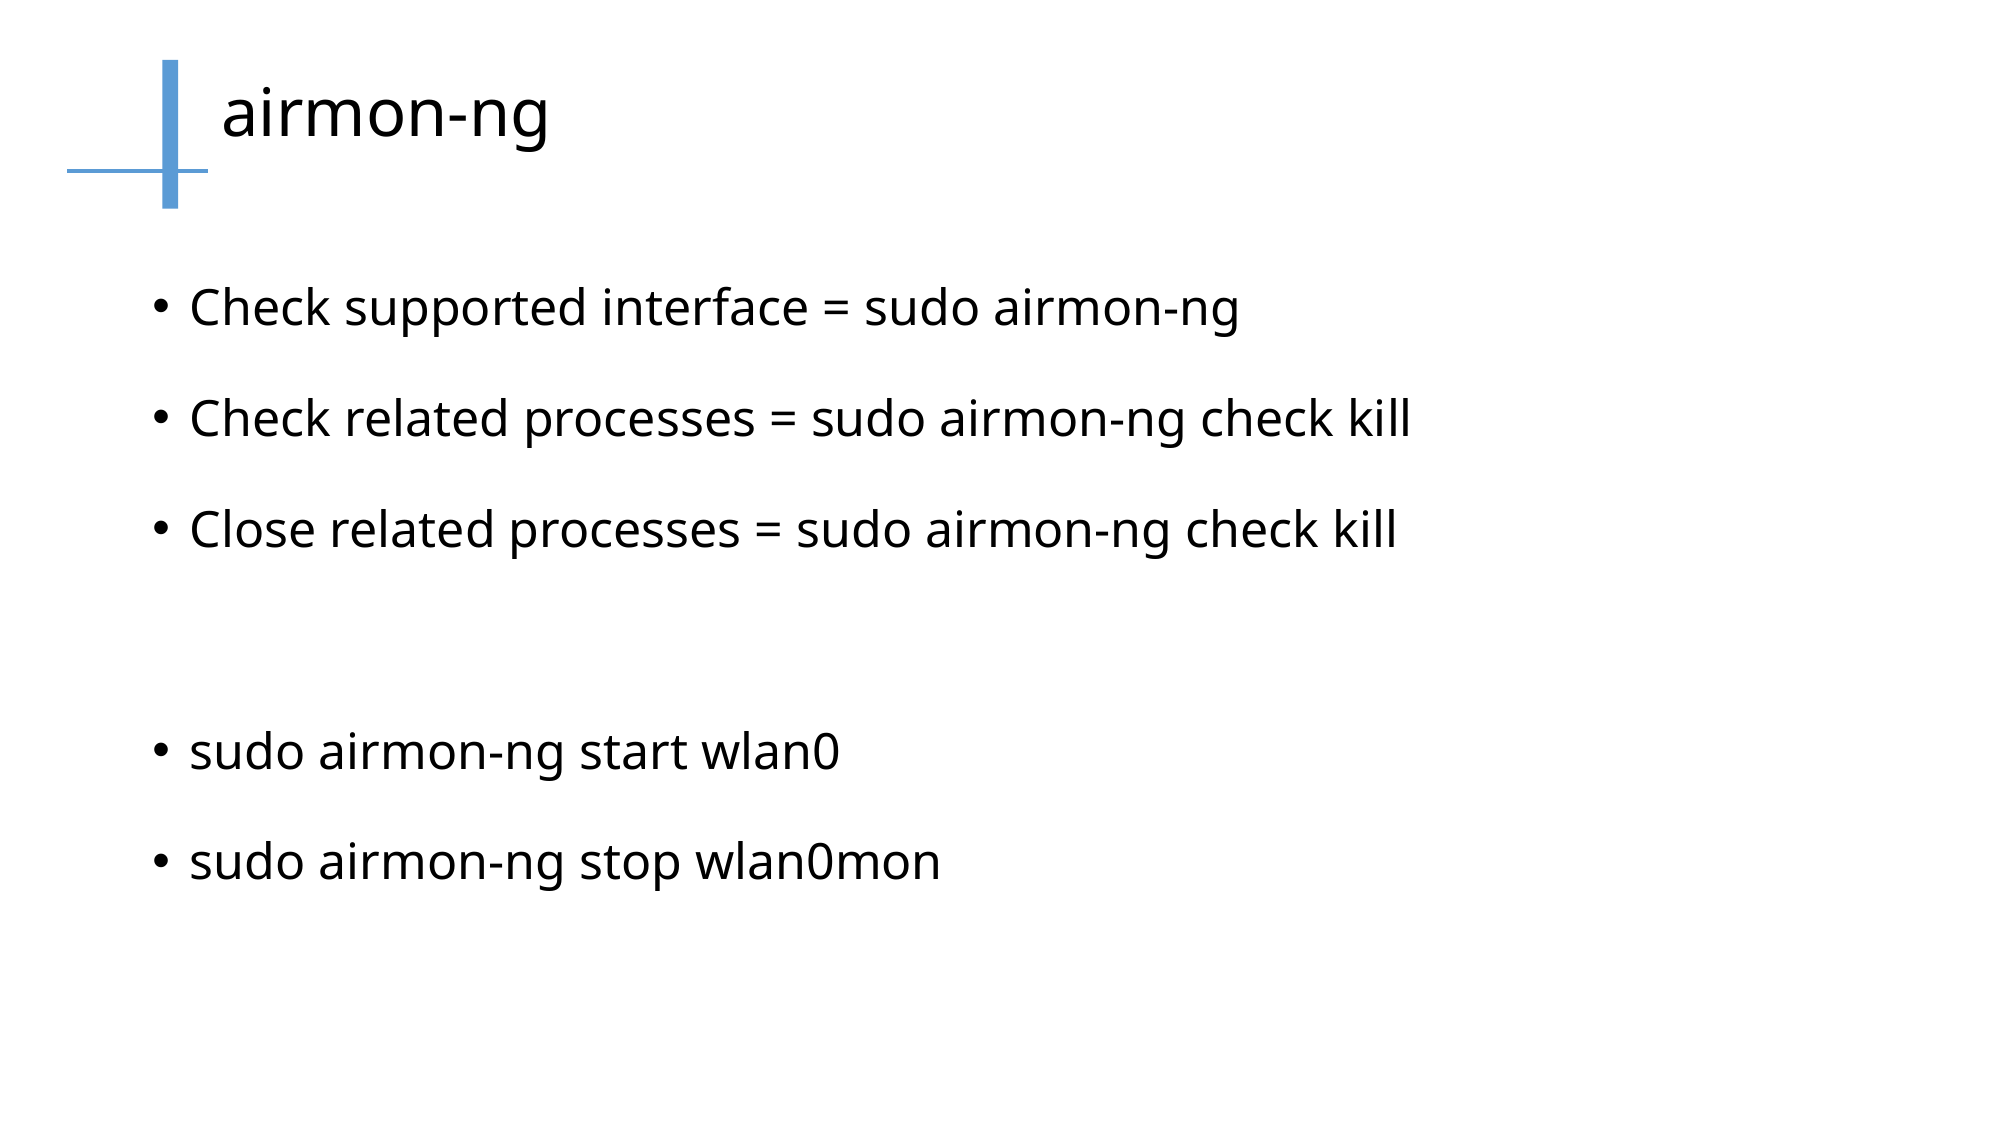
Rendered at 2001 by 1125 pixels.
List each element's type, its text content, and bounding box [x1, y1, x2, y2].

title airmon-ng [206, 59, 1842, 170]
list Check supported interface = sudo airmon-ng Check related processes = sudo airmon-ng check kill Close related processes = sudo airmon-ng check kill sudo airmon-ng start wlan0 sudo airmon-ng stop wlan0mon [137, 238, 1863, 977]
